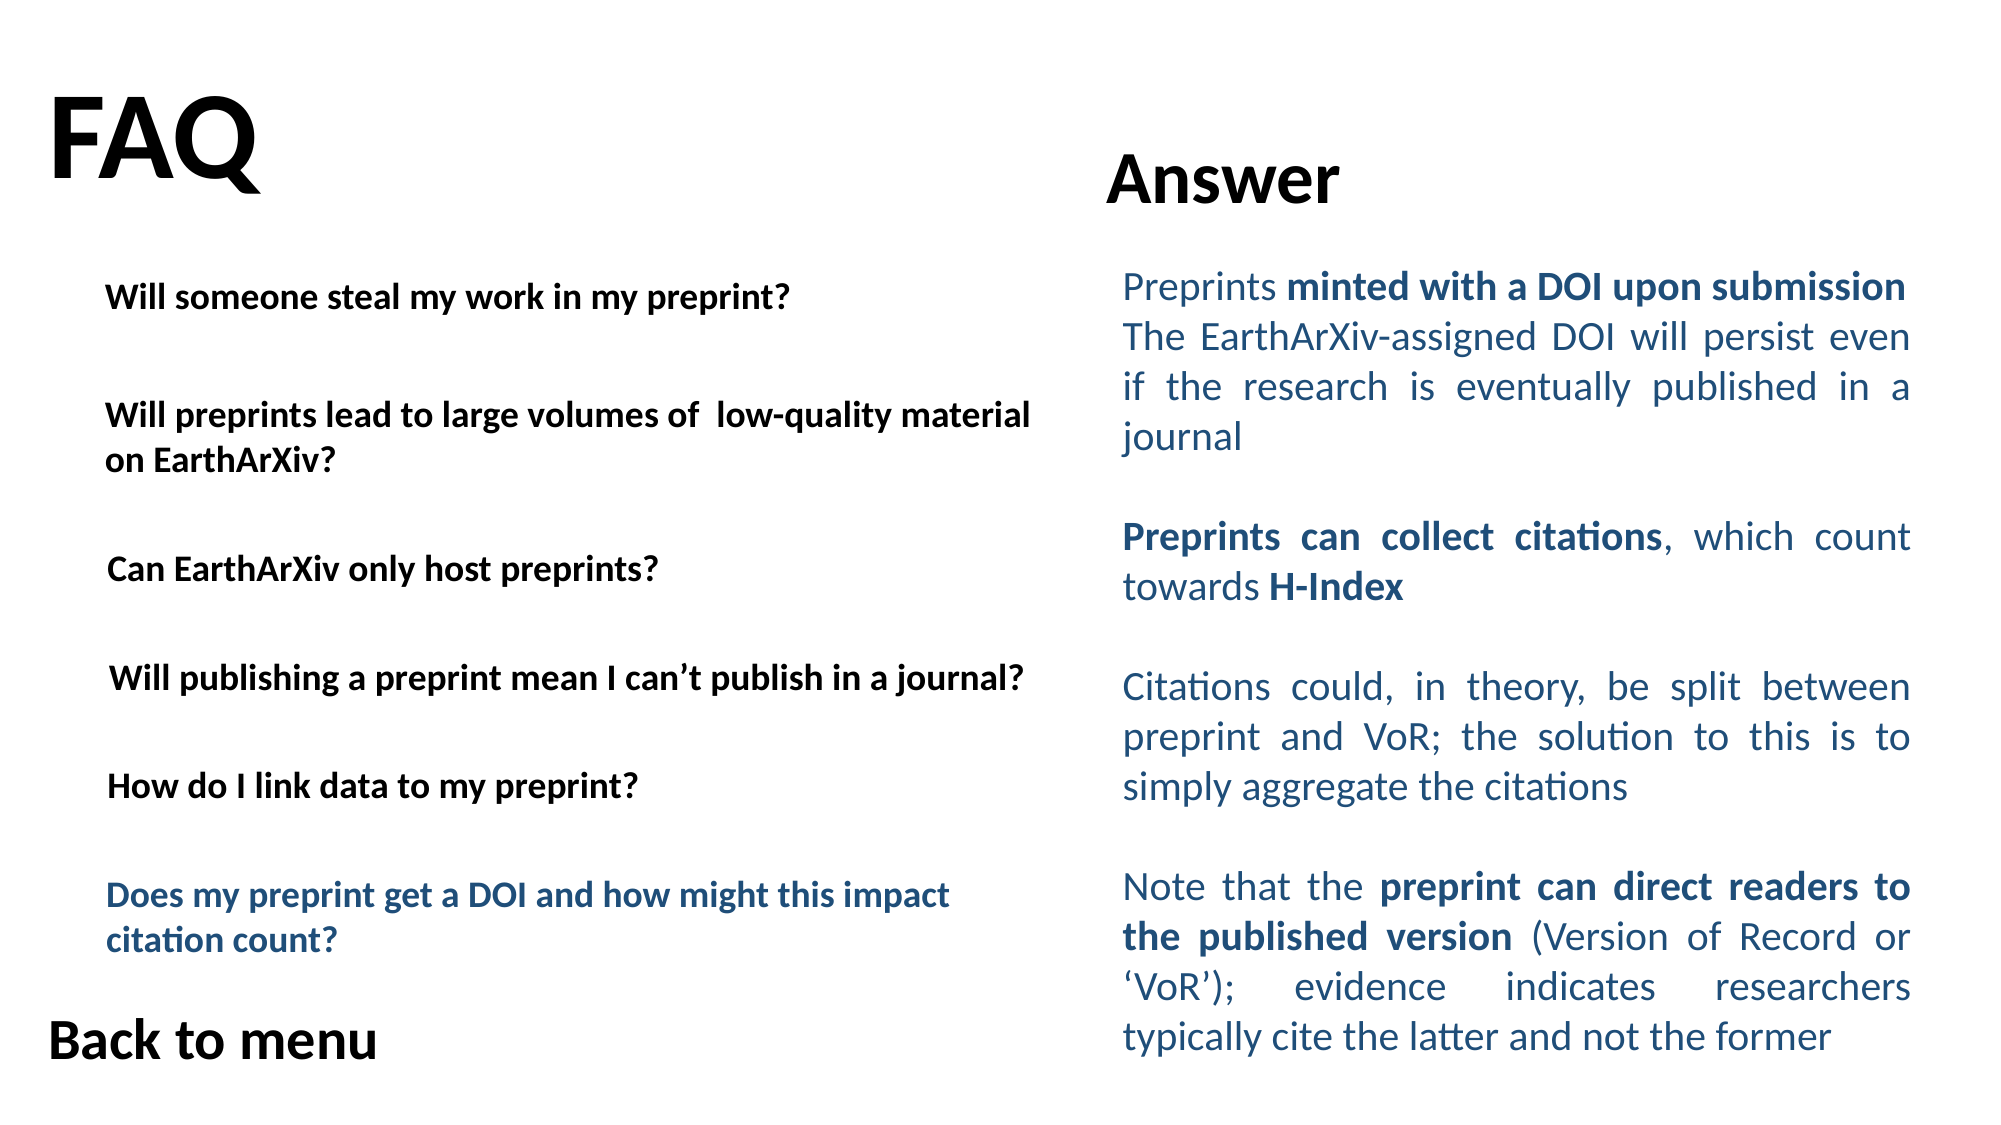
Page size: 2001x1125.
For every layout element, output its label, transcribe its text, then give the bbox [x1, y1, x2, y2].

text_box Will preprints lead to large volumes of low-quality material on EarthArXiv? [90, 382, 1091, 488]
text_box Can EarthArXiv only host preprints? [92, 536, 676, 597]
text_box Will someone steal my work in my preprint? [90, 264, 1091, 324]
text_box Does my preprint get a DOI and how might this impact citation count? [91, 862, 1092, 968]
text_box How do I link data to my preprint? [92, 754, 655, 814]
text_box FAQ [33, 46, 462, 212]
text_box Will publishing a preprint mean I can’t publish in a journal? [94, 645, 1042, 706]
text_box Answer [1091, 121, 1519, 227]
text_box Preprints minted with a DOI upon submission The EarthArXiv-assigned DOI will persist even if the research is eventually published in a journal Preprints can collect citations, which count towards H-Index Citations could, in theory, be split between preprint and VoR; the solution to this is to simply aggregate the citations Note that the preprint can direct readers to the published version (Version of Record or ‘VoR’); evidence indicates researchers typically cite the latter and not the former [1091, 251, 1927, 1067]
text_box Back to menu [33, 993, 622, 1079]
